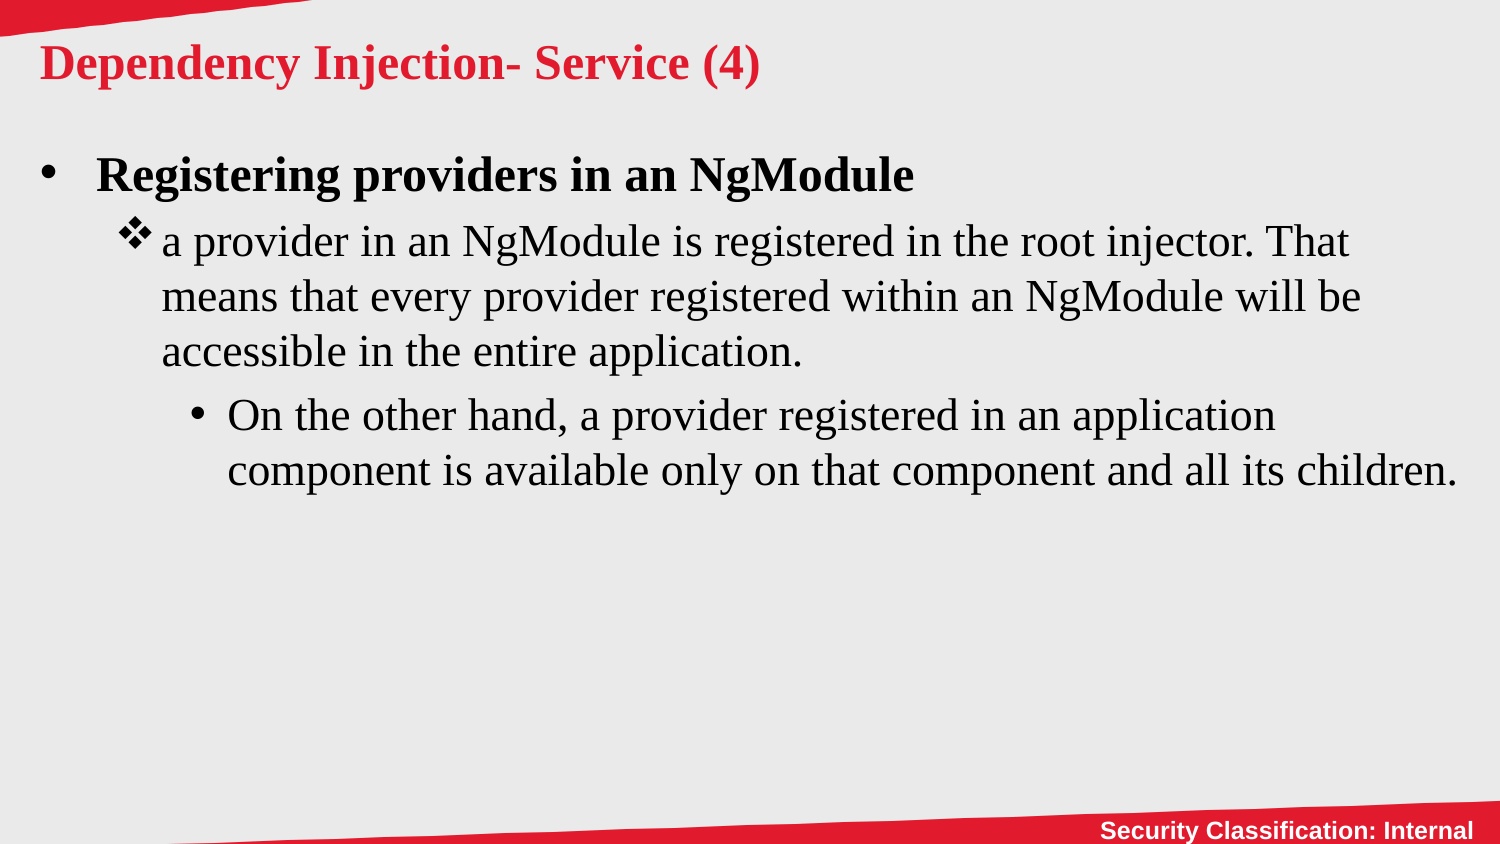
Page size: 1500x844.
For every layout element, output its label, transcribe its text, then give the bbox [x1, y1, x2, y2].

title Dependency Injection- Service (4) [24, 21, 1488, 96]
picture [0, 0, 1500, 844]
list Registering providers in an NgModule a provider in an NgModule is registered in the root injector. That means that every provider registered within an NgModule will be accessible in the entire application. On the other hand, a provider registered in an application component is available only on that component and all its children. [24, 134, 1488, 822]
